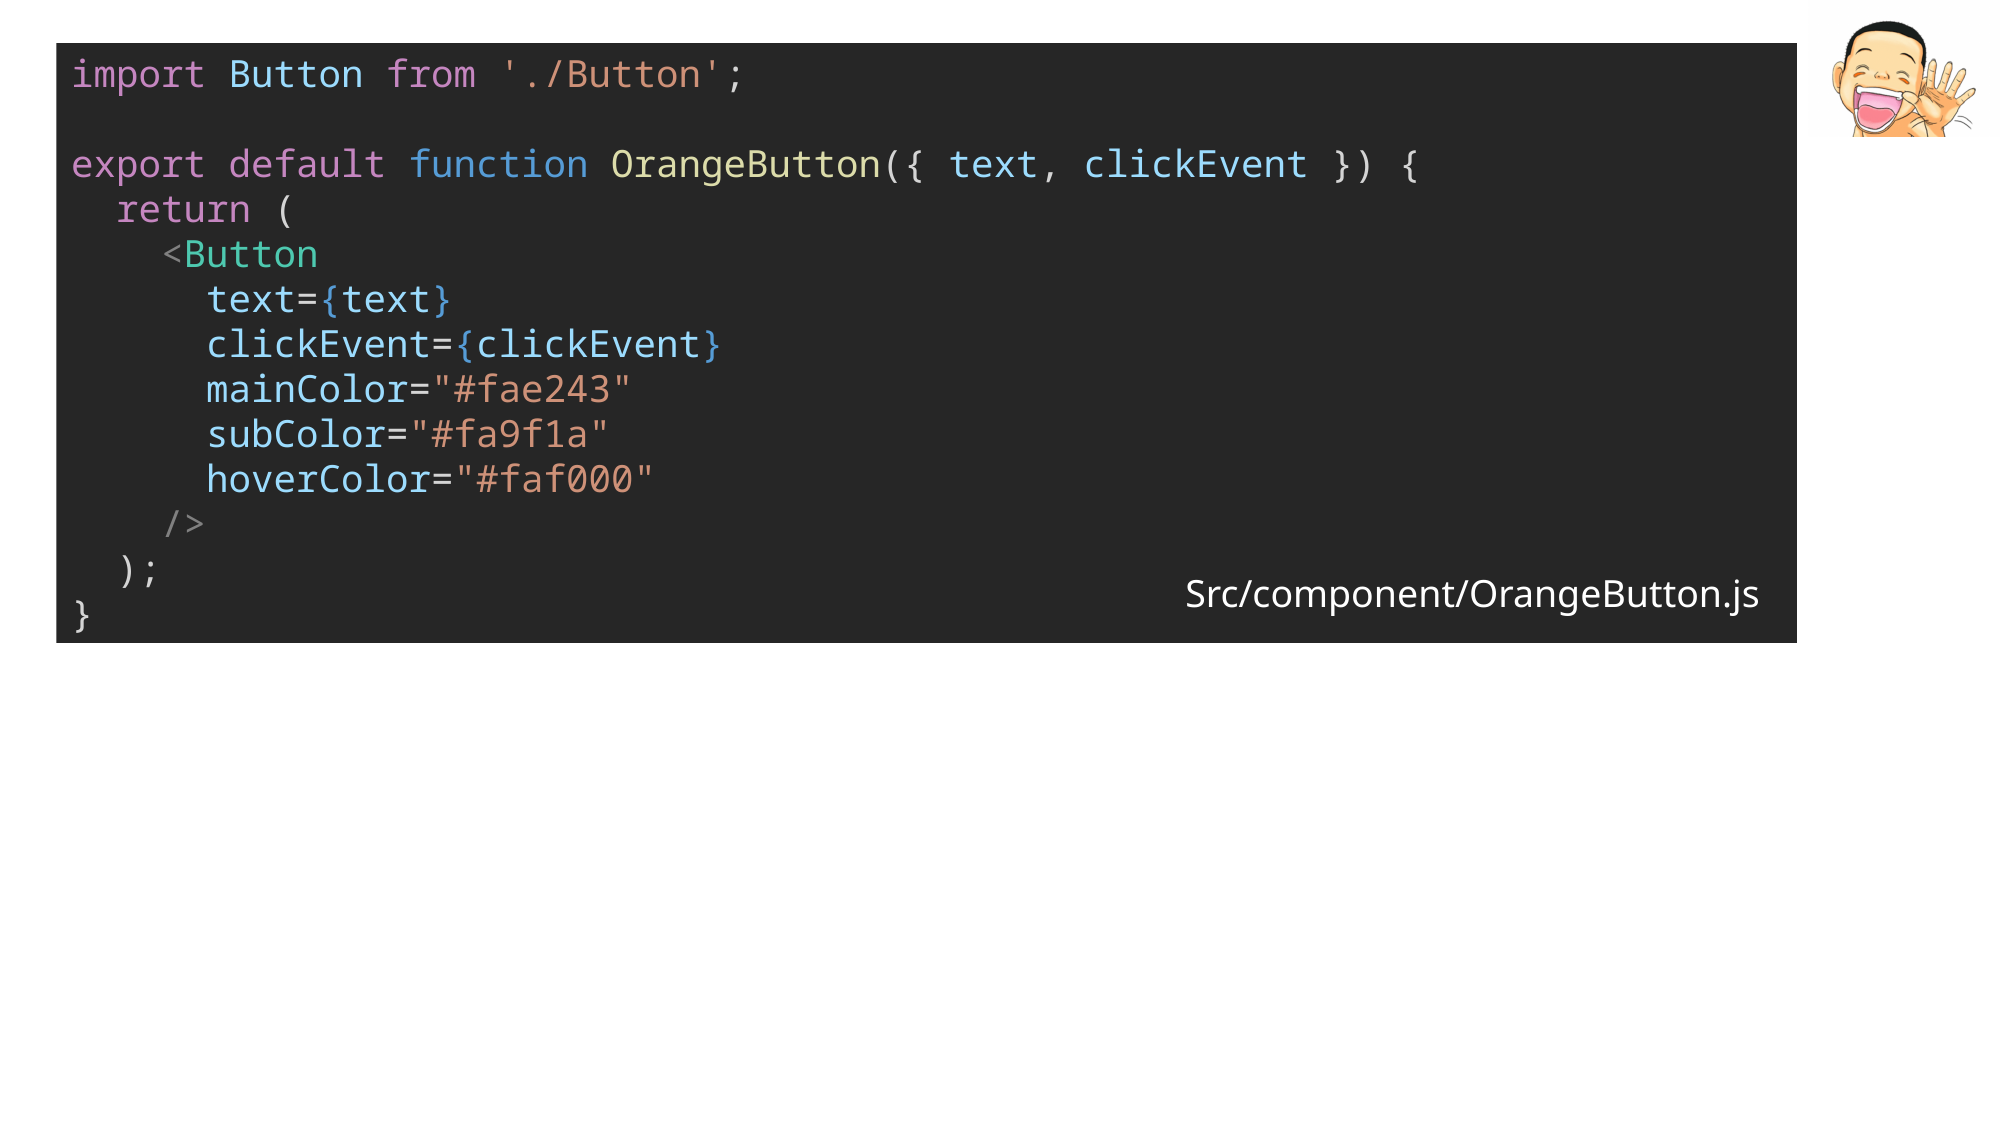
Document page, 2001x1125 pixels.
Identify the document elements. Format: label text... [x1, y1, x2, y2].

text_box import Button from './Button'; export default function OrangeButton({ text, clickEvent }) { return ( <Button text={text} clickEvent={clickEvent} mainColor="#fae243" subColor="#fa9f1a" hoverColor="#faf000" /> ); } [56, 43, 1797, 643]
text_box Src/component/OrangeButton.js [1170, 562, 1776, 623]
picture [1808, 0, 2000, 137]
